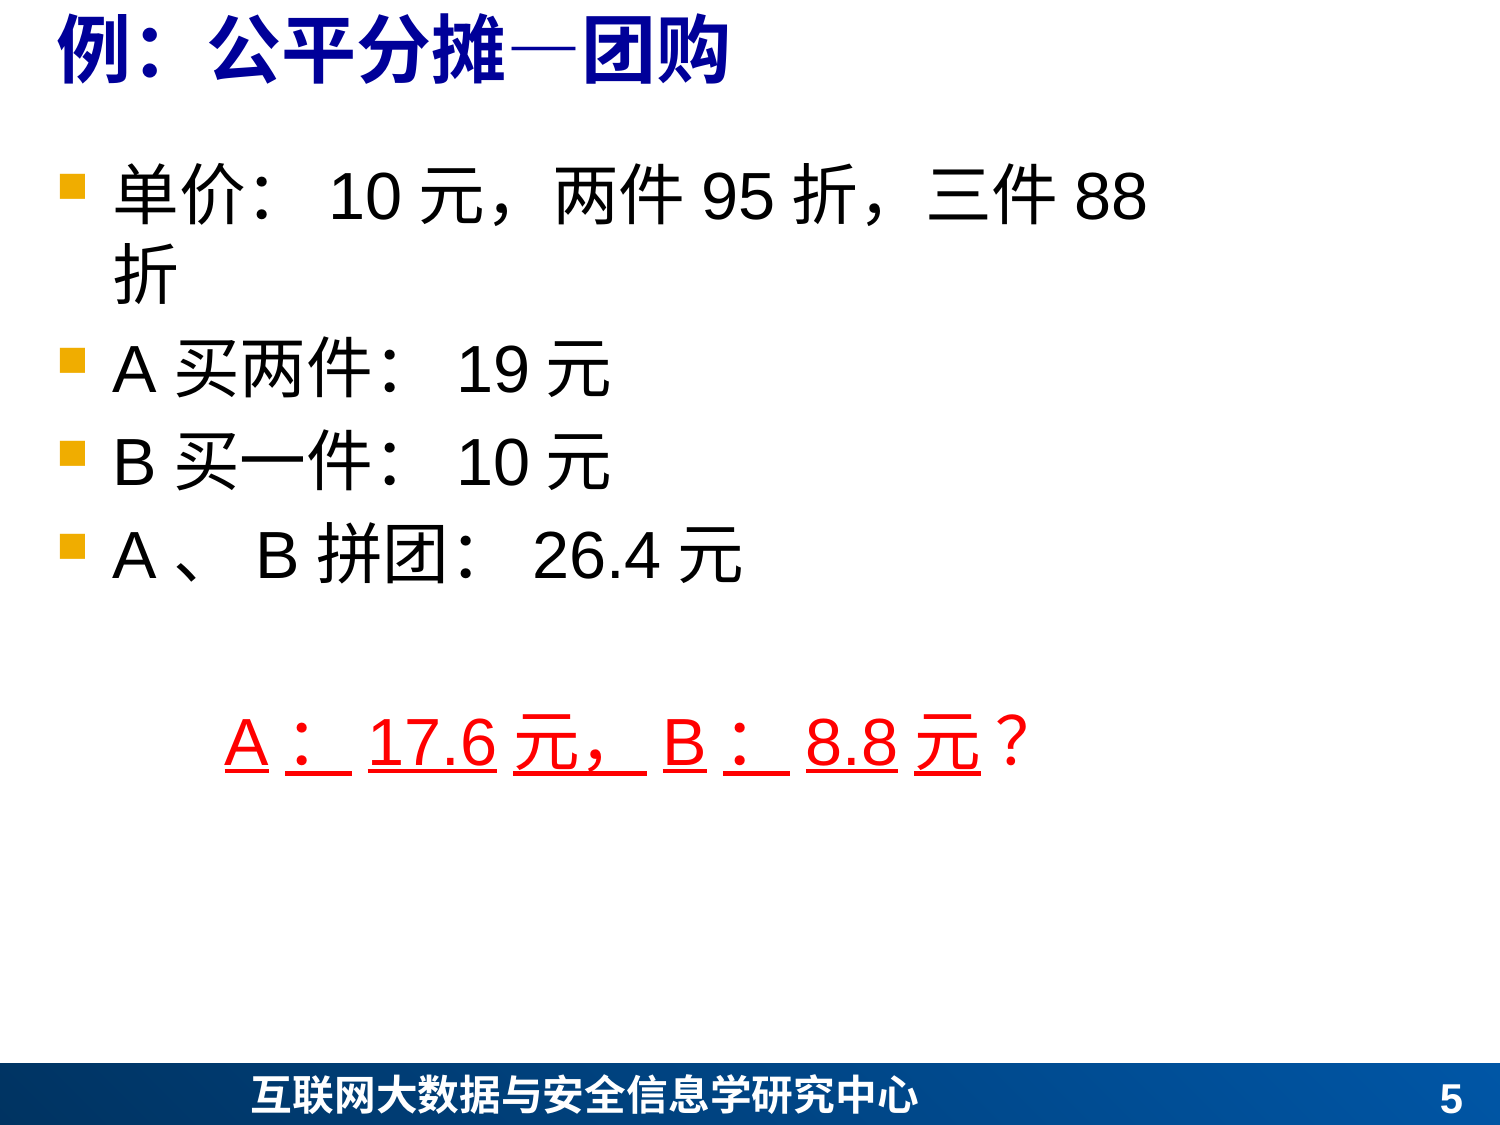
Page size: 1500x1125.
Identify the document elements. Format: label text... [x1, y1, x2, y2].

list 单价：10元，两件95折，三件88折 A买两件：19元 B买一件：10元 A、B拼团：26.4元 A：17.6元，B：8.8元 ？ [41, 144, 1247, 1015]
slide_number 4 [1127, 1063, 1479, 1125]
title 例：公平分摊—团购 [41, 0, 1500, 114]
